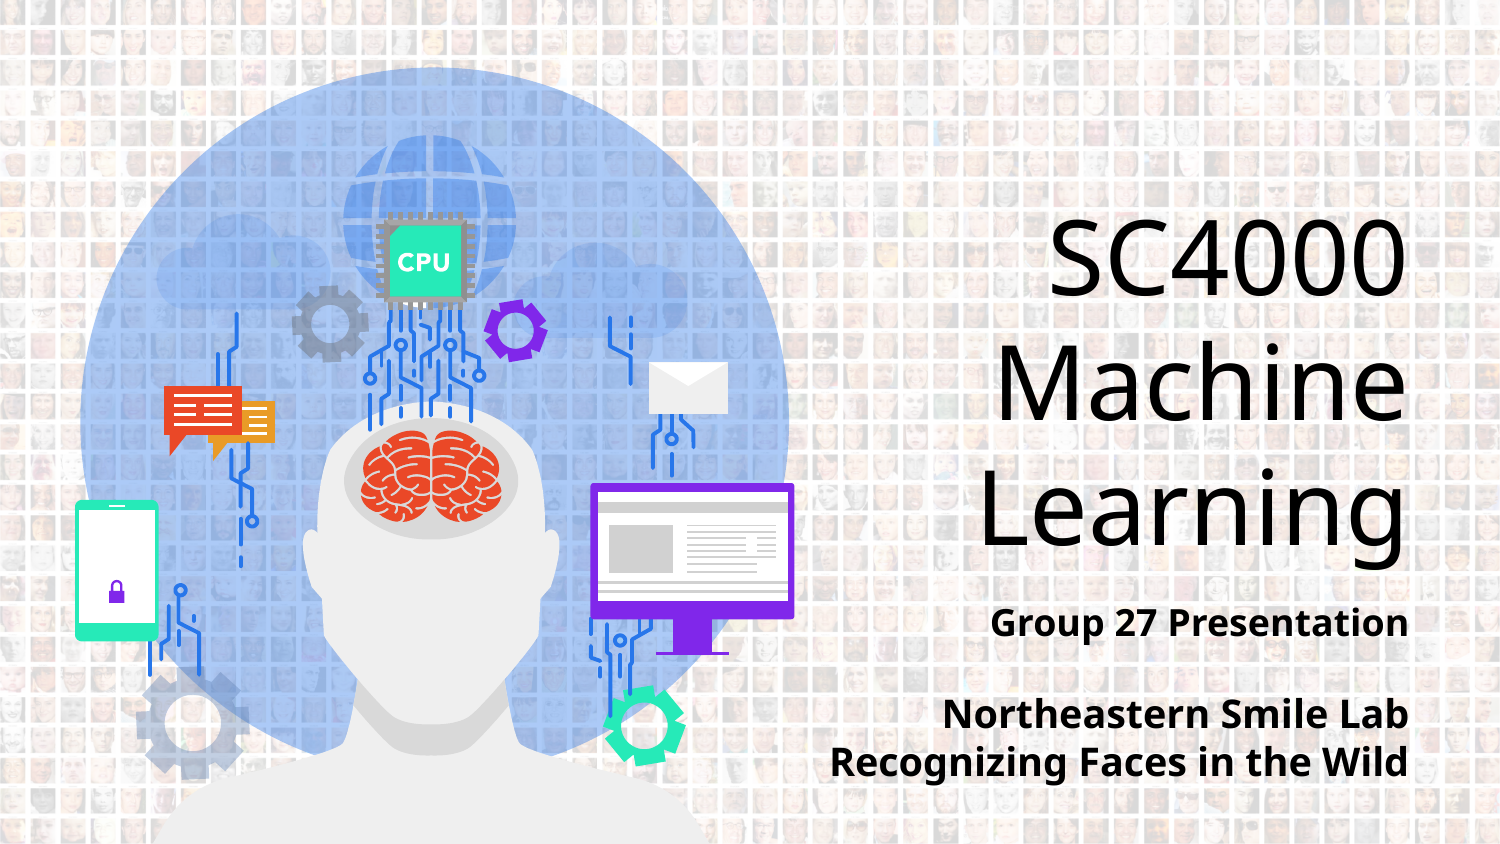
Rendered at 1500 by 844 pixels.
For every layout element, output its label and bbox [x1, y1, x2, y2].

text_box [74, 67, 795, 844]
picture [0, 0, 1500, 844]
